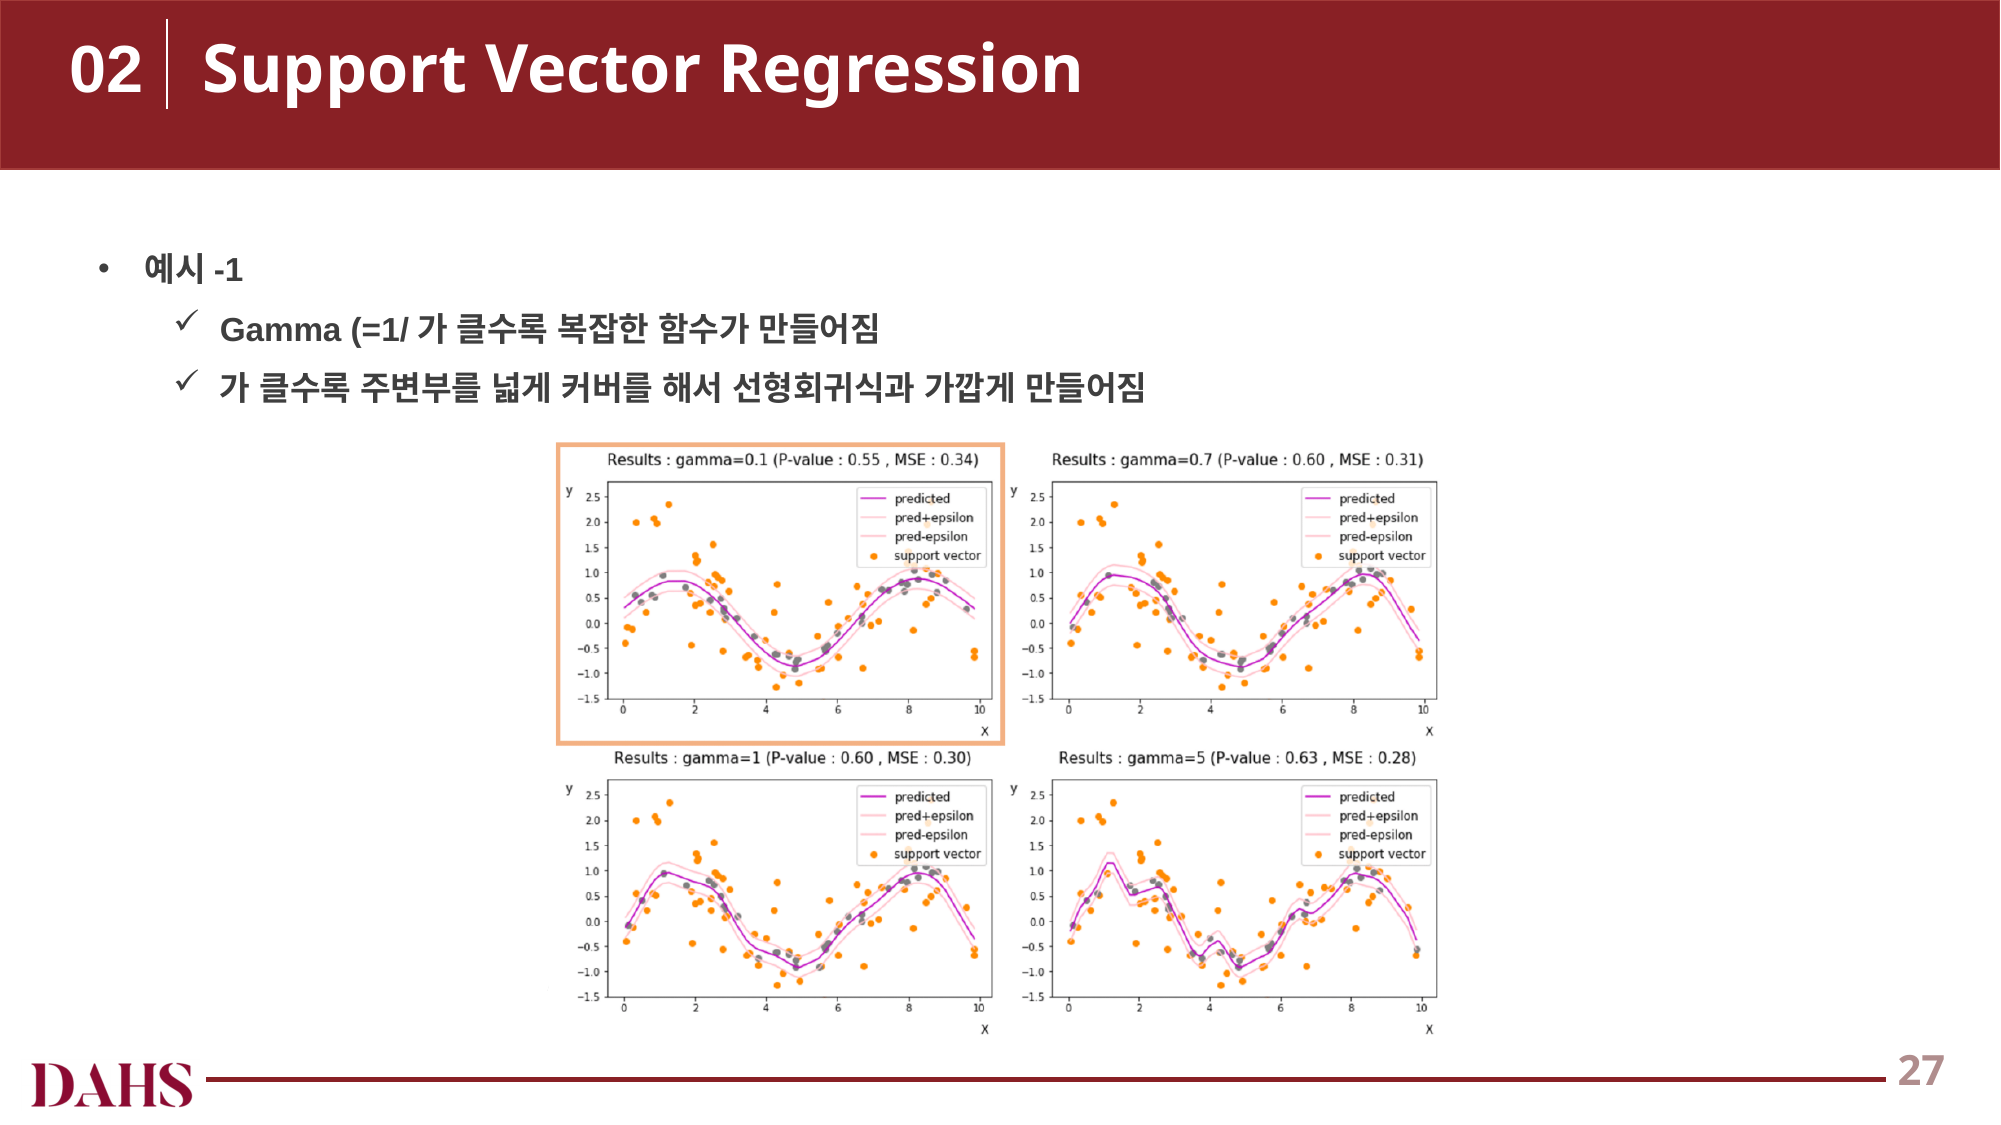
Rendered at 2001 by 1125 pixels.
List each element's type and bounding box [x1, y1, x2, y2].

text_box [0, 0, 2000, 1111]
picture [543, 436, 1454, 1039]
